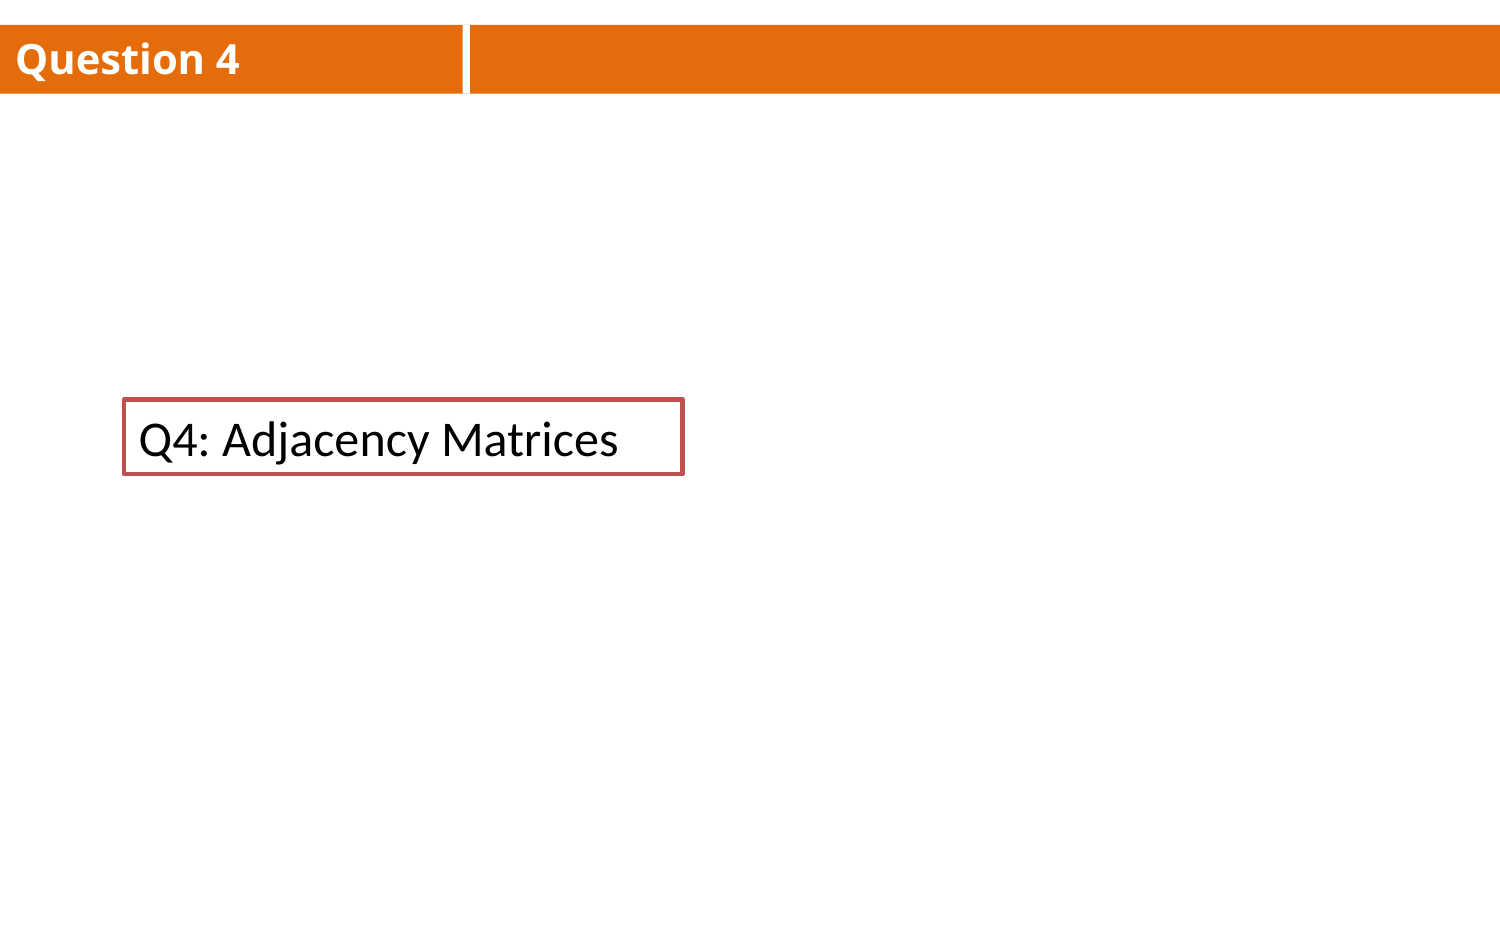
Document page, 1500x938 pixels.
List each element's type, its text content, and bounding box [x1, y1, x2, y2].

text_box Q4: Adjacency Matrices [122, 397, 685, 476]
text_box Question 4 [470, 24, 1500, 94]
text_box Question 4 [0, 24, 462, 94]
text_box [462, 24, 470, 94]
